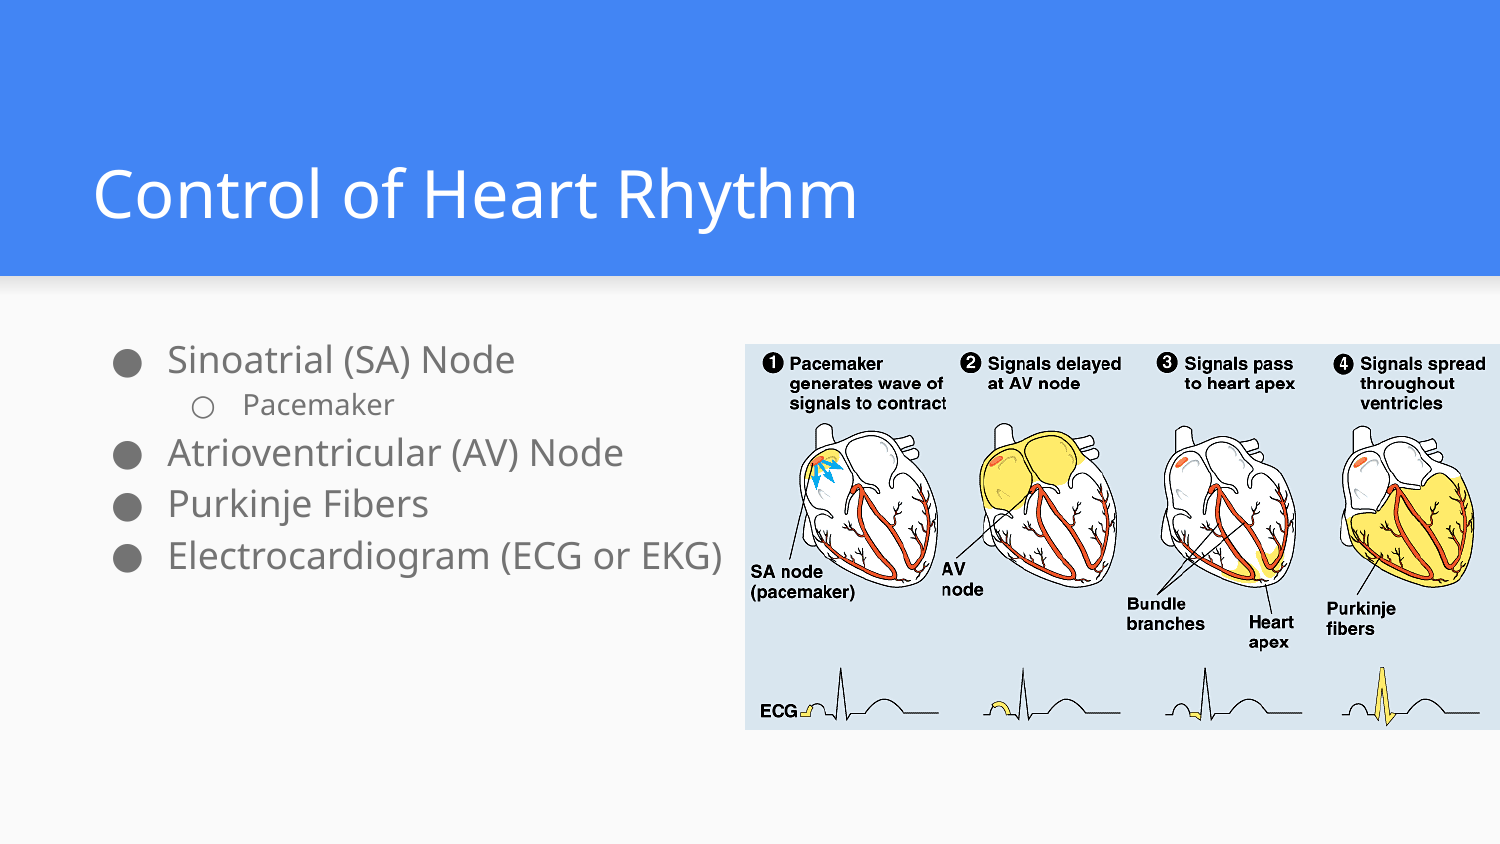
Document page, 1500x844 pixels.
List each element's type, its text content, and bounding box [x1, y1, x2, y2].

list Sinoatrial (SA) Node Pacemaker Atrioventricular (AV) Node Purkinje Fibers Electrocardiogram (ECG or EKG) [77, 314, 746, 760]
title Control of Heart Rhythm [77, 121, 1427, 248]
picture [744, 344, 1500, 730]
